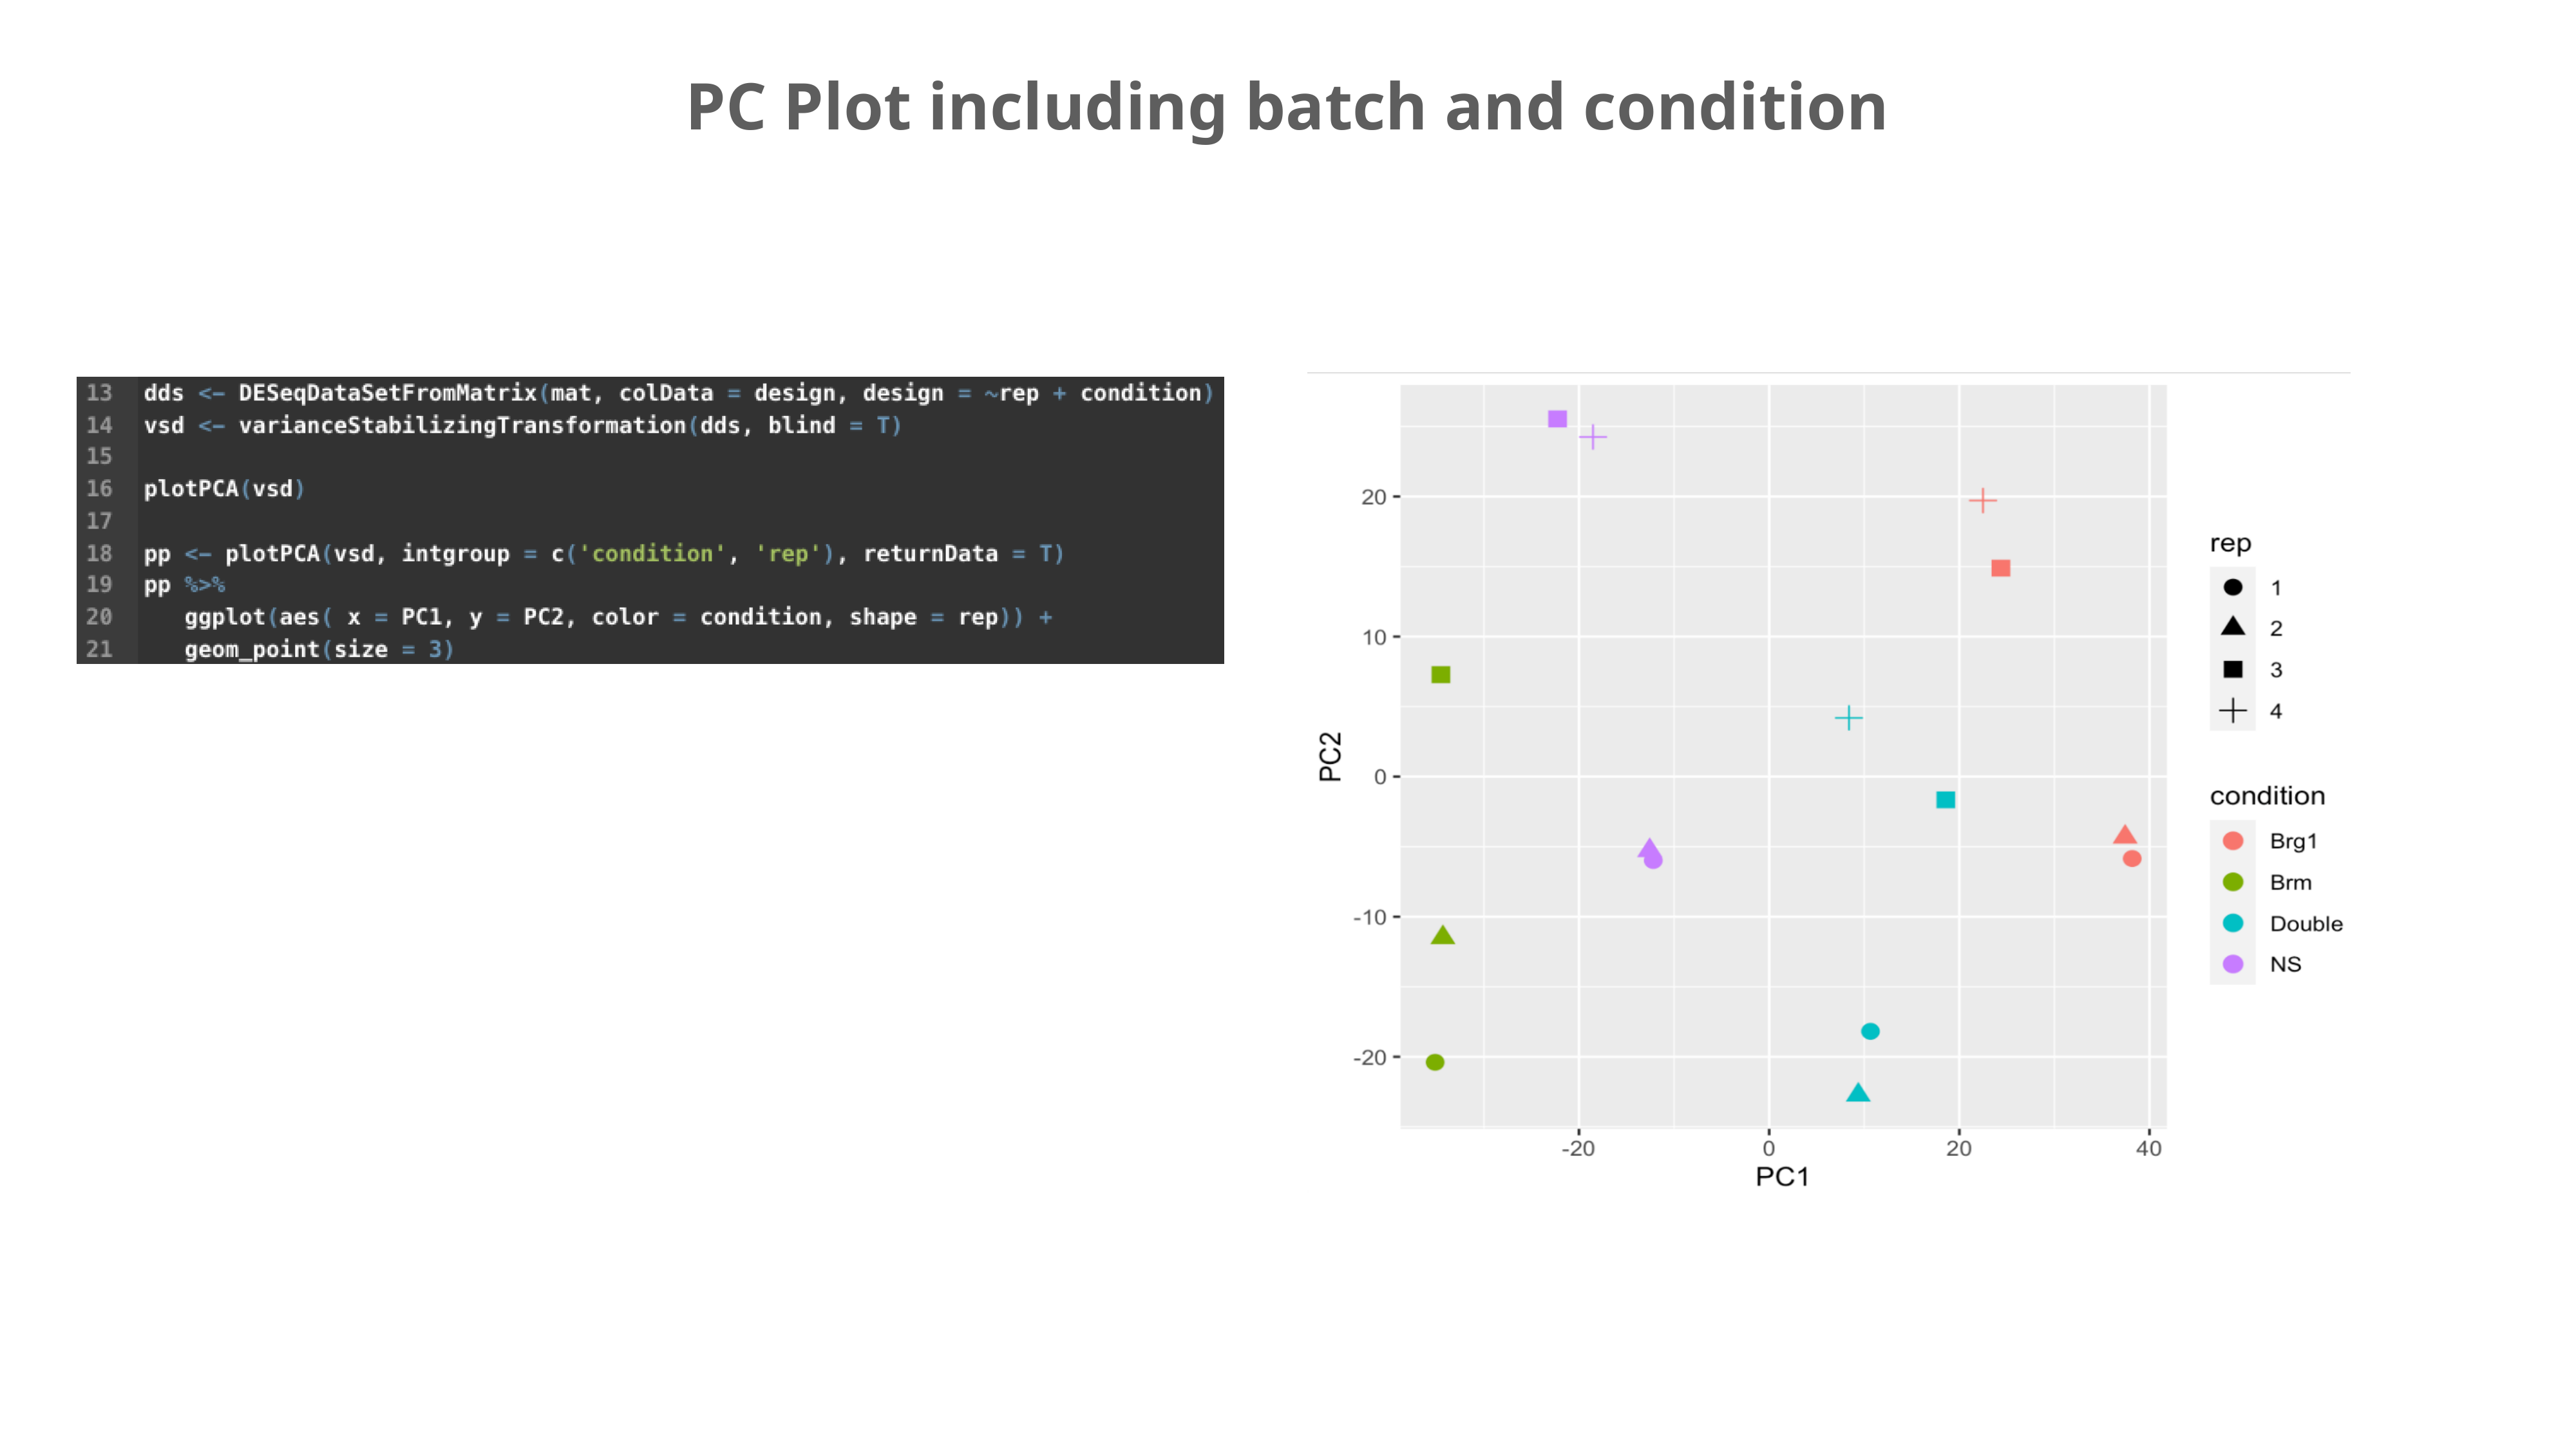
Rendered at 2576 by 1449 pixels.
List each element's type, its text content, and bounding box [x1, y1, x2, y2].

text_box PC Plot including batch and condition [680, 60, 1896, 149]
picture [1307, 372, 2351, 1193]
picture [77, 377, 1224, 664]
